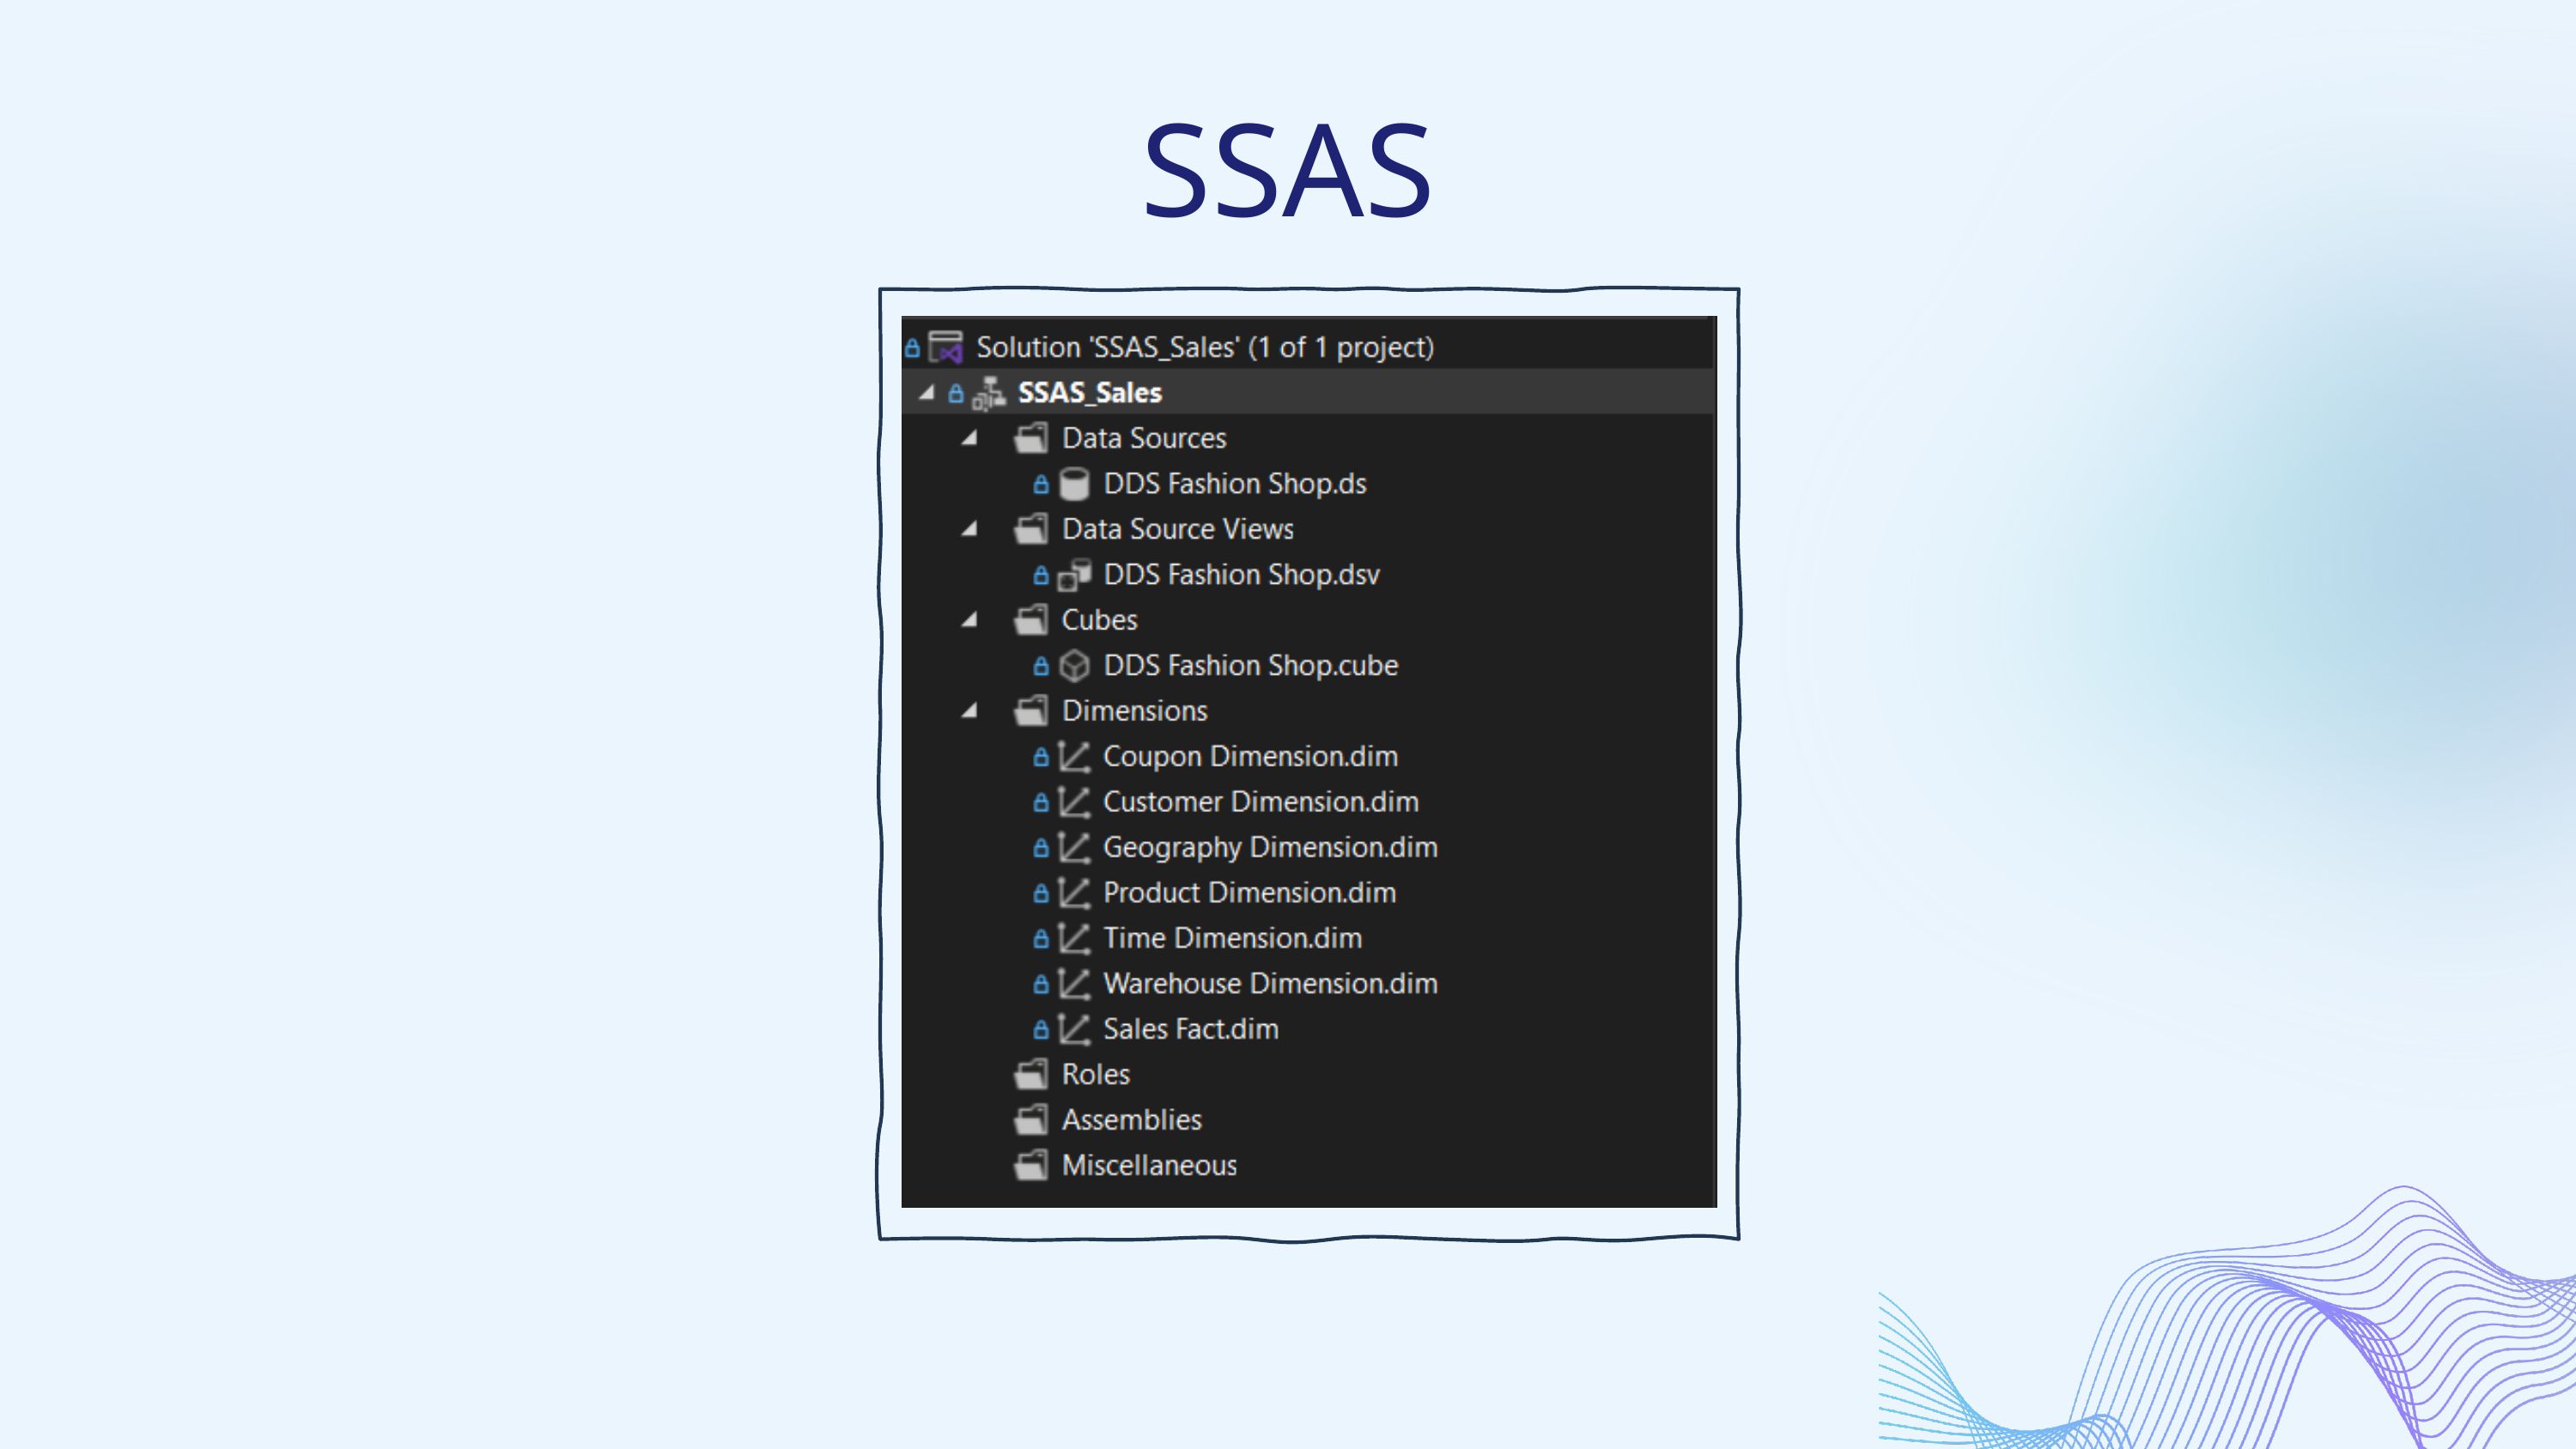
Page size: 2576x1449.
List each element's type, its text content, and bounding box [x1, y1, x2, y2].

text_box [874, 285, 1743, 1245]
text_box [1878, 1185, 2576, 1449]
text_box [1739, 0, 2576, 1147]
text_box SSAS [549, 58, 2027, 243]
picture [901, 316, 1718, 1209]
